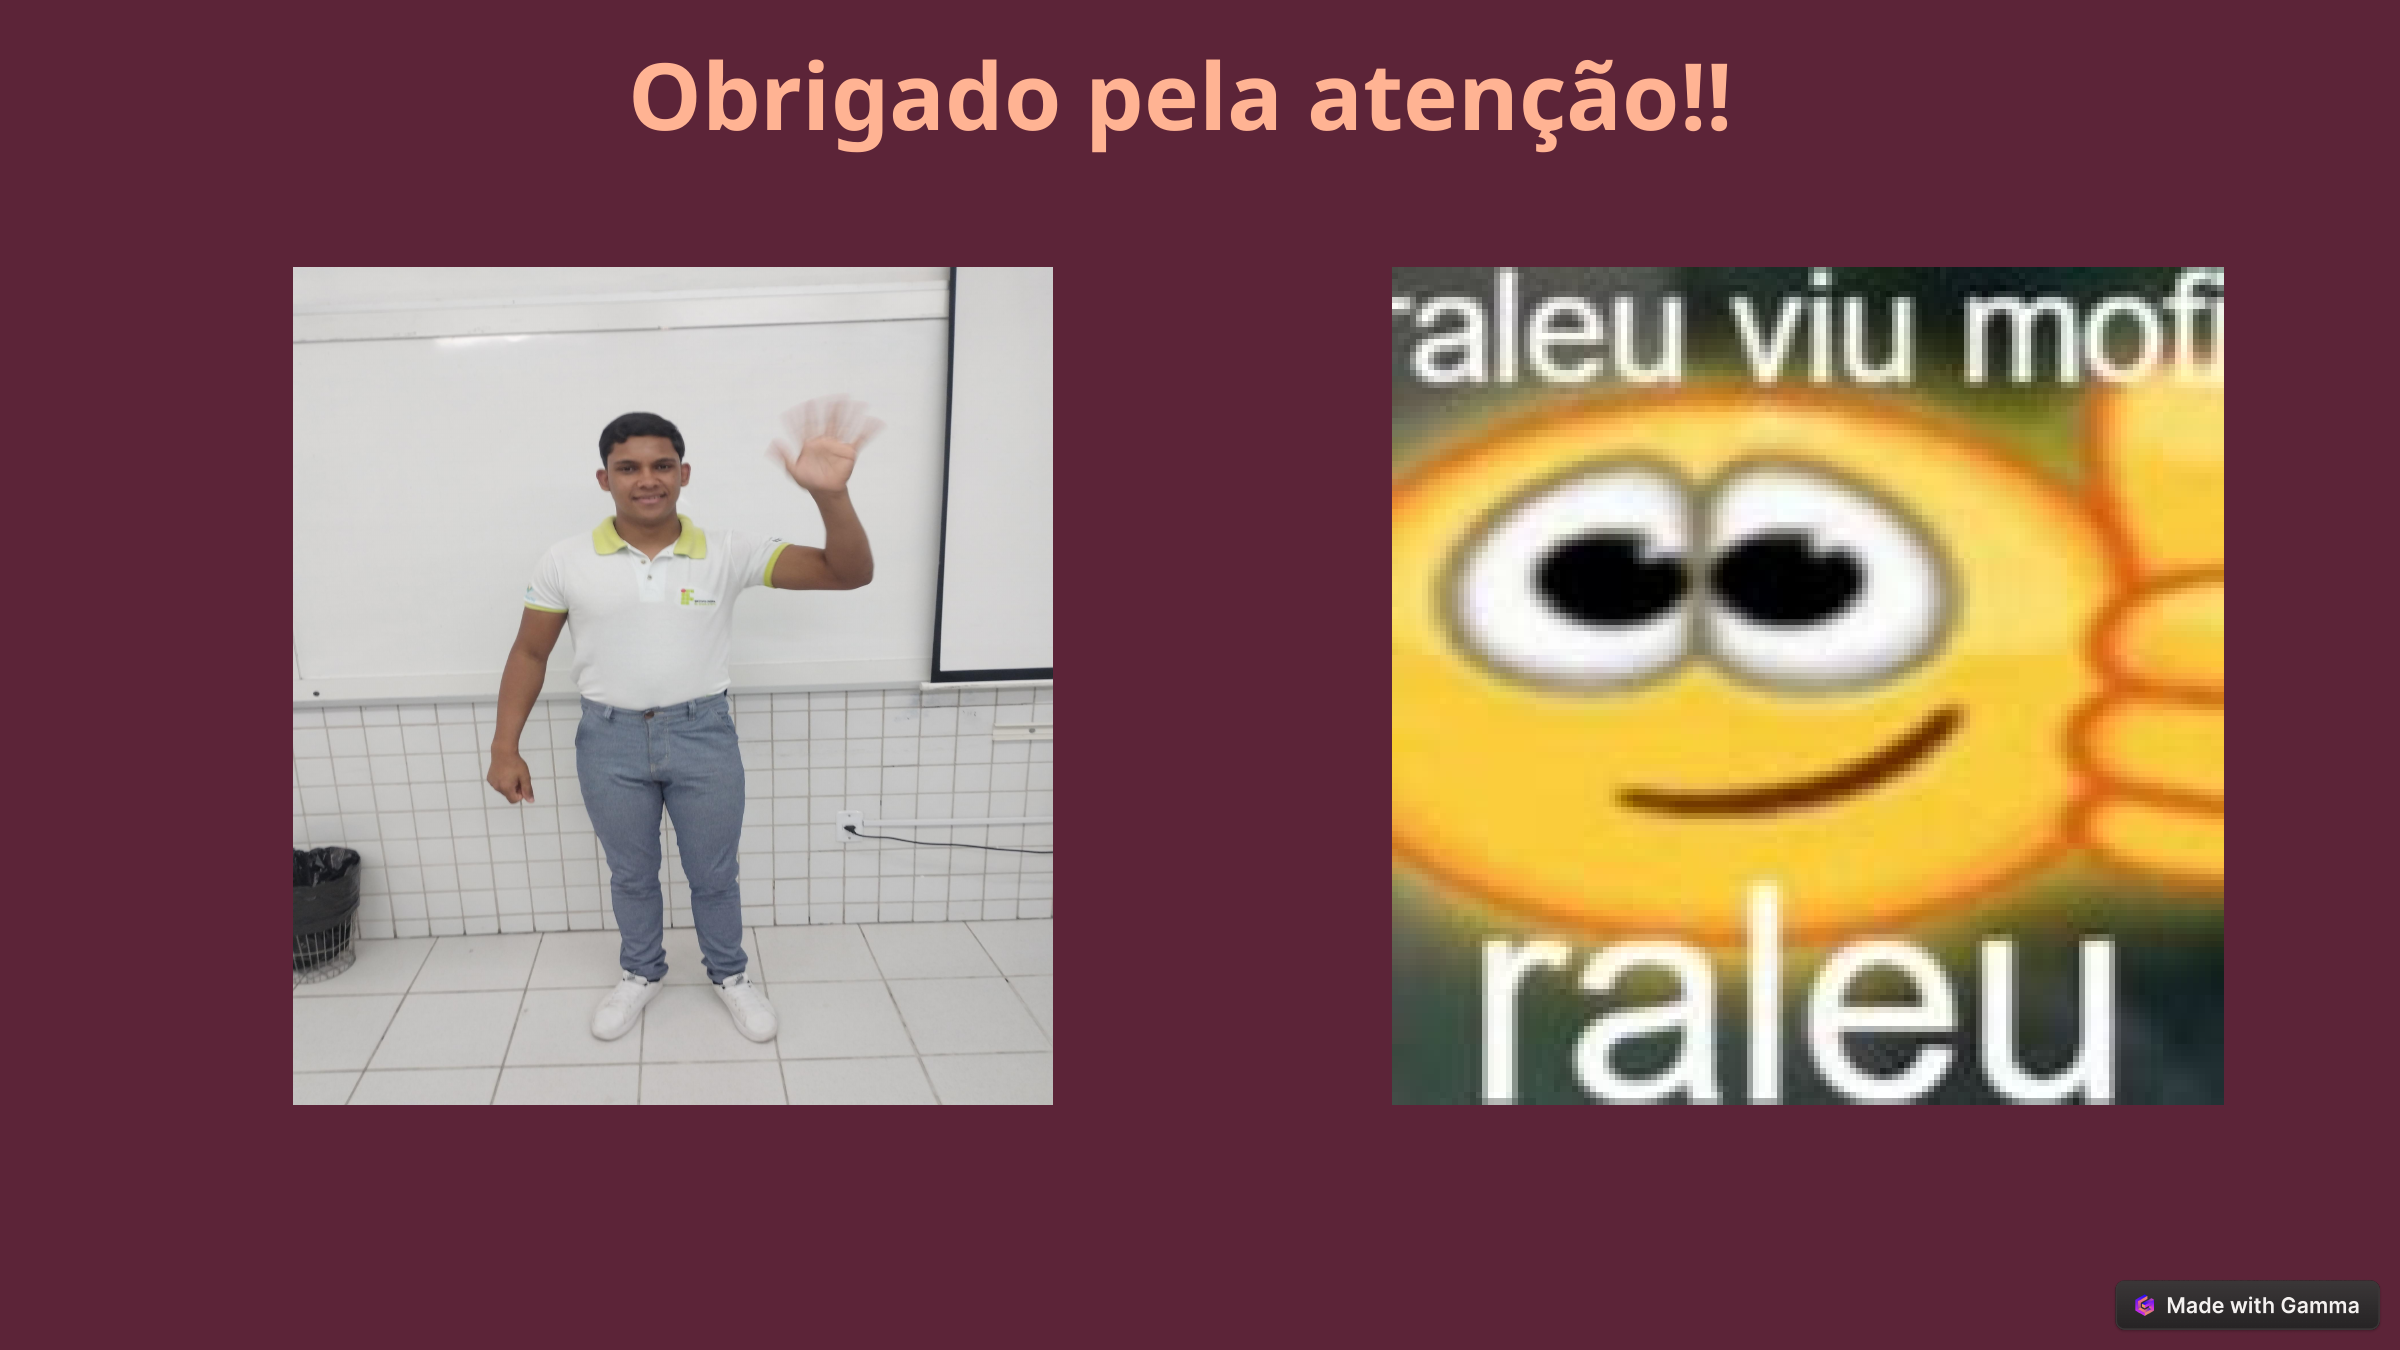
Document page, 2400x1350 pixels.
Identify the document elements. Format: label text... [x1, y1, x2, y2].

picture [293, 267, 1053, 1105]
picture [1391, 267, 2224, 1105]
text_box Obrigado pela atenção!! [628, 32, 1688, 150]
picture [2106, 1271, 2389, 1339]
